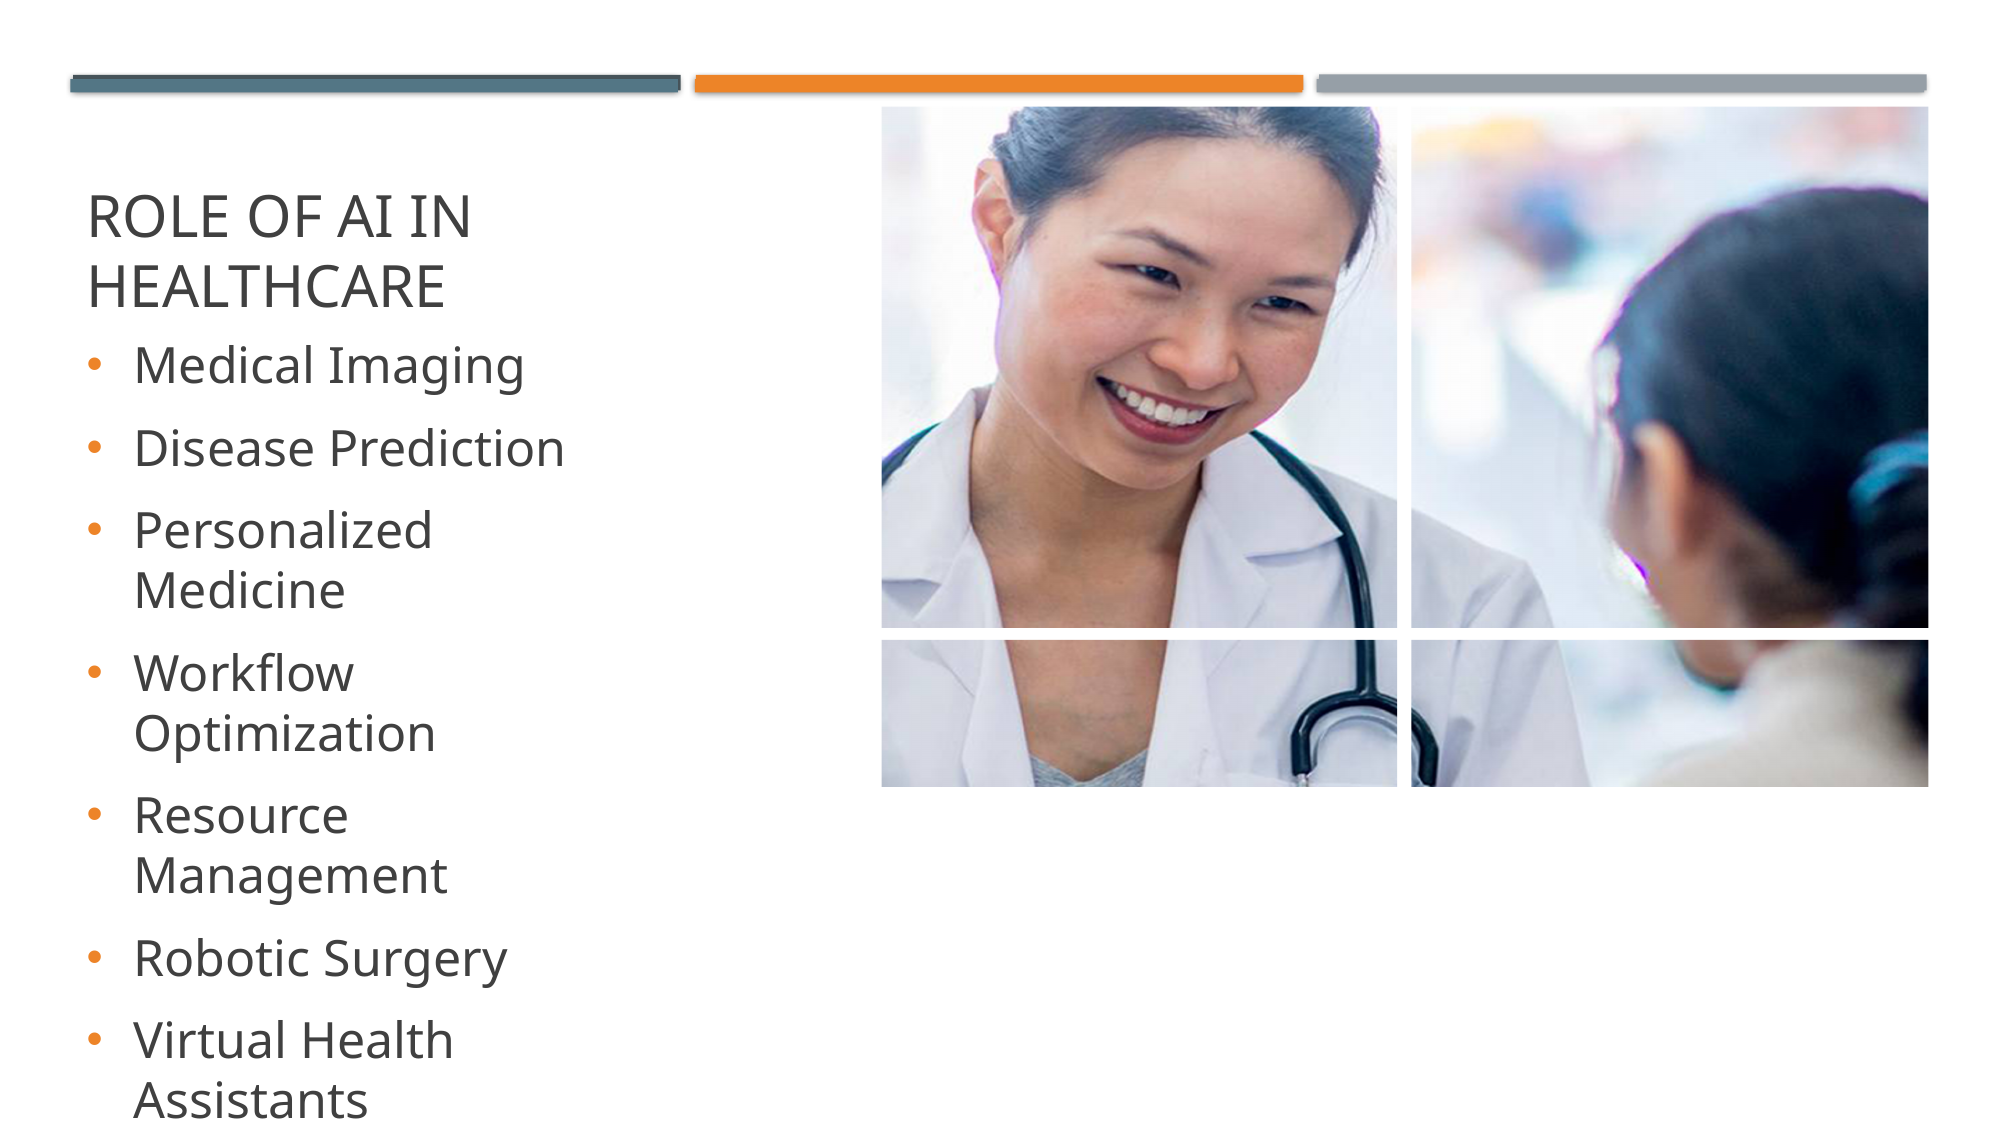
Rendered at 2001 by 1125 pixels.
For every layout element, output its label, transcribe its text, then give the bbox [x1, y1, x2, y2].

title Role of AI in Healthcare [71, 103, 664, 326]
subtitle Medical Imaging Disease Prediction Personalized Medicine Workflow Optimization Resource Management Robotic Surgery Virtual Health Assistants [71, 326, 664, 980]
picture [881, 106, 1929, 788]
